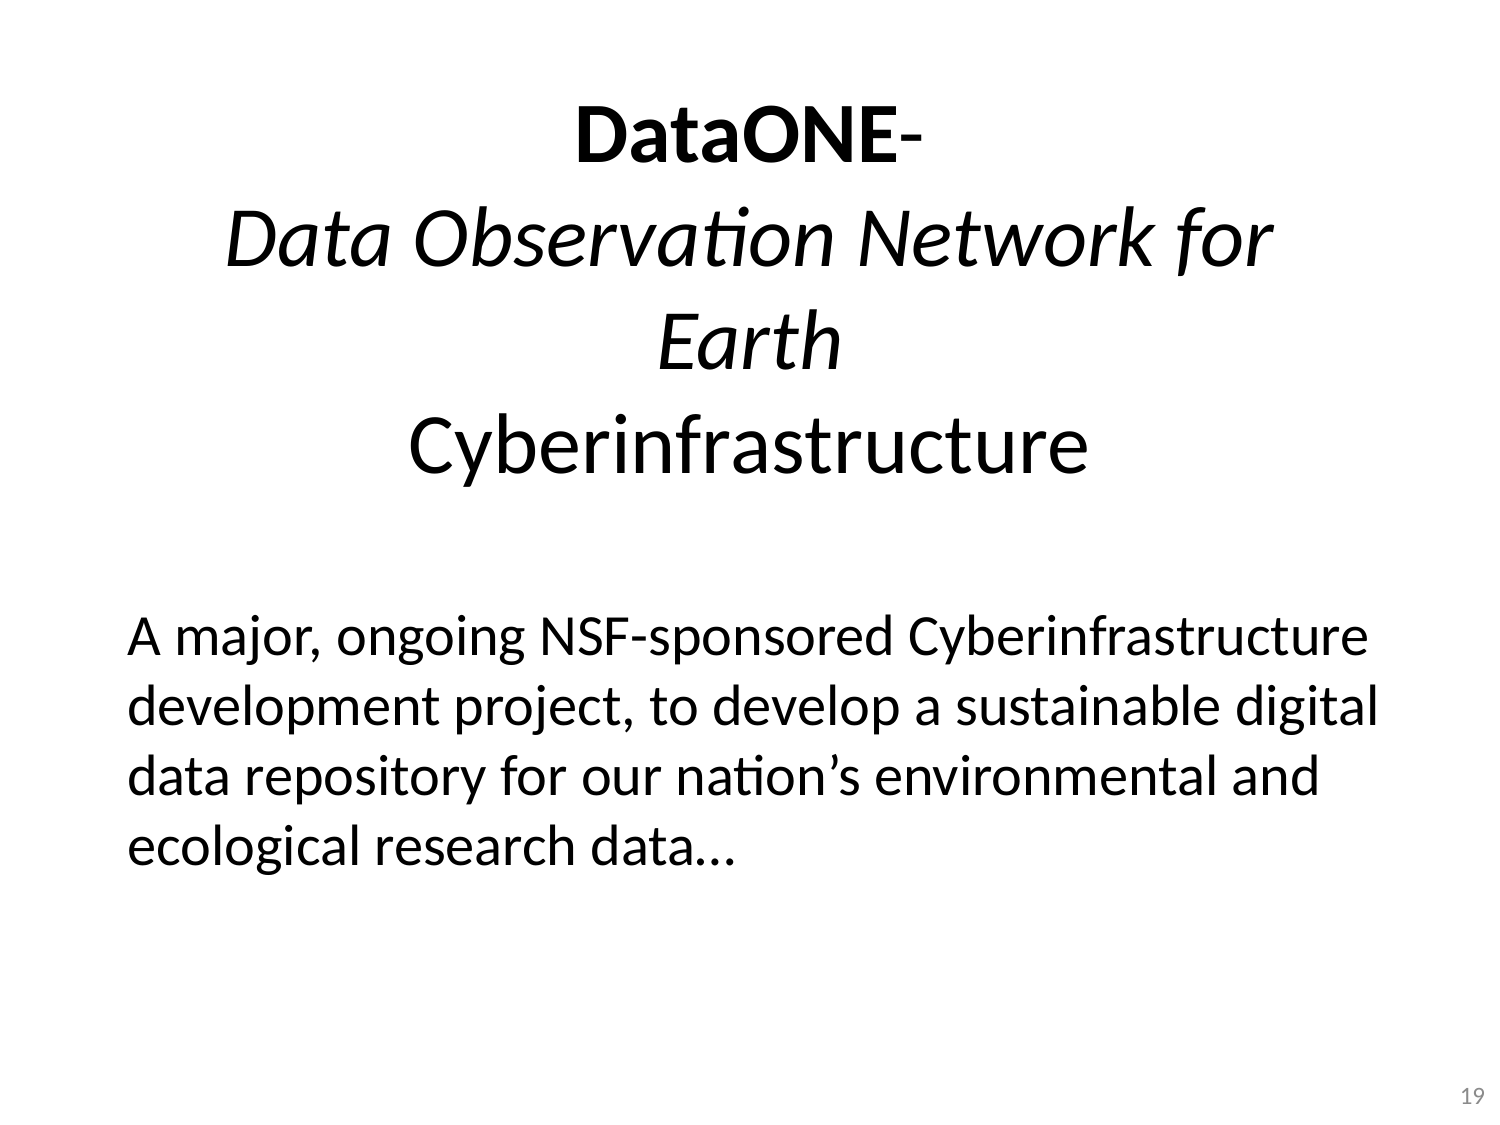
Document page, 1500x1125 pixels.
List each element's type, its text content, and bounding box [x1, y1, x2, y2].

title DataONE- Data Observation Network for Earth Cyberinfrastructure [112, 66, 1388, 500]
slide_number 19 [1150, 1064, 1500, 1125]
text_box A major, ongoing NSF-sponsored Cyberinfrastructure development project, to develop a sustainable digital data repository for our nation’s environmental and ecological research data… [112, 590, 1445, 885]
